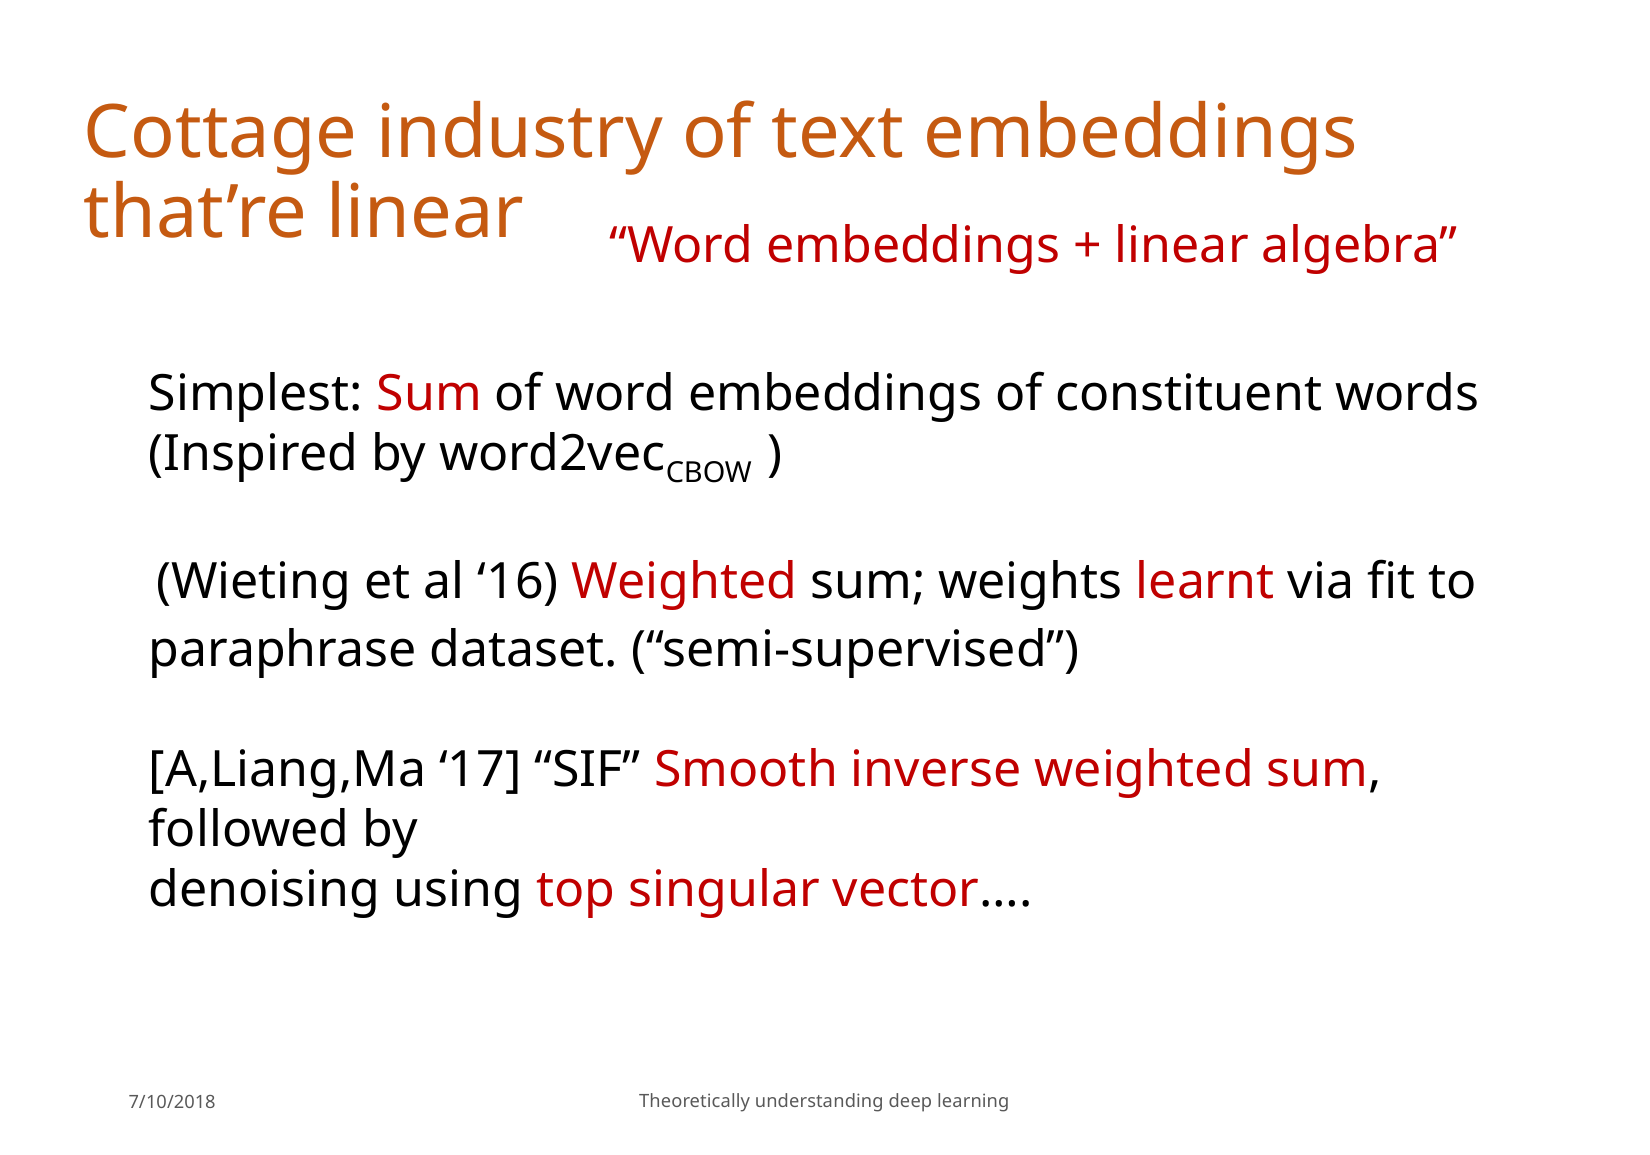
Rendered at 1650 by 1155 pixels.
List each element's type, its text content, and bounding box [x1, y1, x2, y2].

title Cottage industry of text embeddings that’re linear [68, 61, 1605, 285]
text_box “Word embeddings + linear algebra” [594, 204, 1473, 280]
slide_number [113, 1070, 485, 1132]
text_box Simplest: Sum of word embeddings of constituent words (Inspired by word2vecCBOW ) (Wieting et al ‘16) Weighted sum; weights learnt via fit to paraphrase dataset. (“semi-supervised”) [A,Liang,Ma ‘17] “SIF” Smooth inverse weighted sum, followed by denoising using top singular vector…. [134, 352, 1605, 993]
footer Theoretically understanding deep learning [546, 1070, 1104, 1132]
